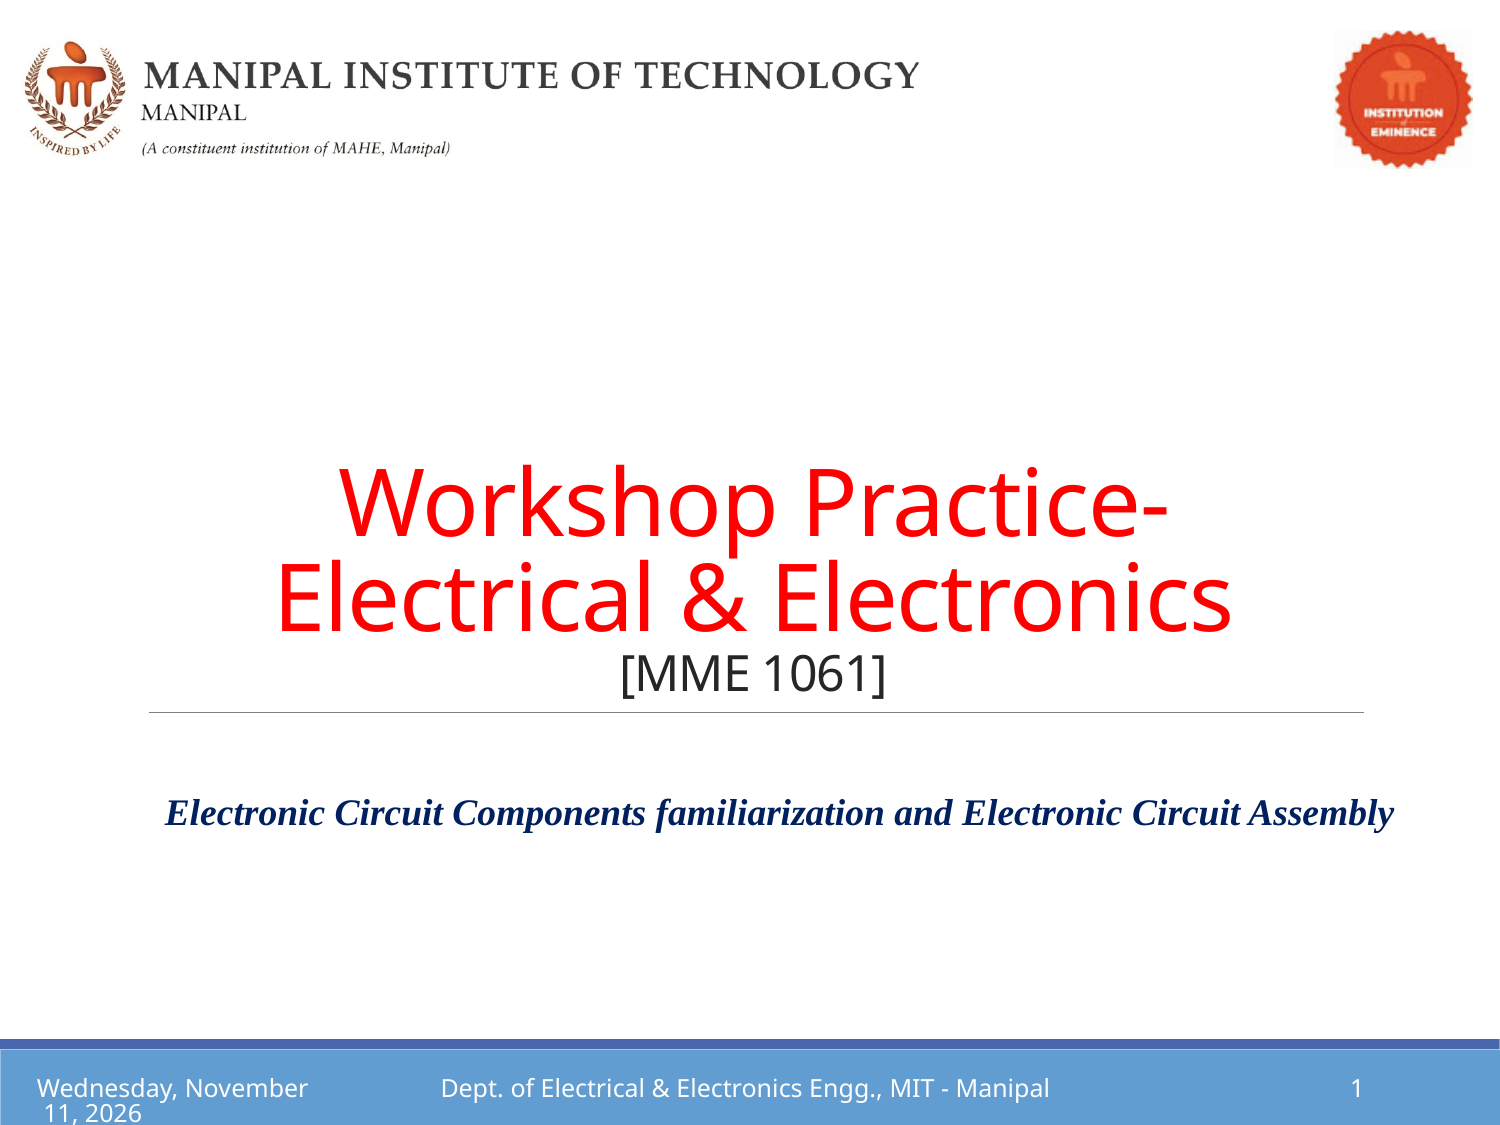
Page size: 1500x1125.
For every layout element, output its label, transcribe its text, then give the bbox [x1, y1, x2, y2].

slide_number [21, 1059, 327, 1120]
picture [0, 16, 927, 183]
title Workshop Practice-Electrical & Electronics [MME 1061] [135, 124, 1373, 710]
slide_number 1 [1218, 1059, 1380, 1120]
footer Dept. of Electrical & Electronics Engg., MIT - Manipal [404, 1059, 1088, 1120]
subtitle Electronic Circuit Components familiarization and Electronic Circuit Assembly [135, 780, 1426, 853]
picture [1334, 30, 1473, 169]
